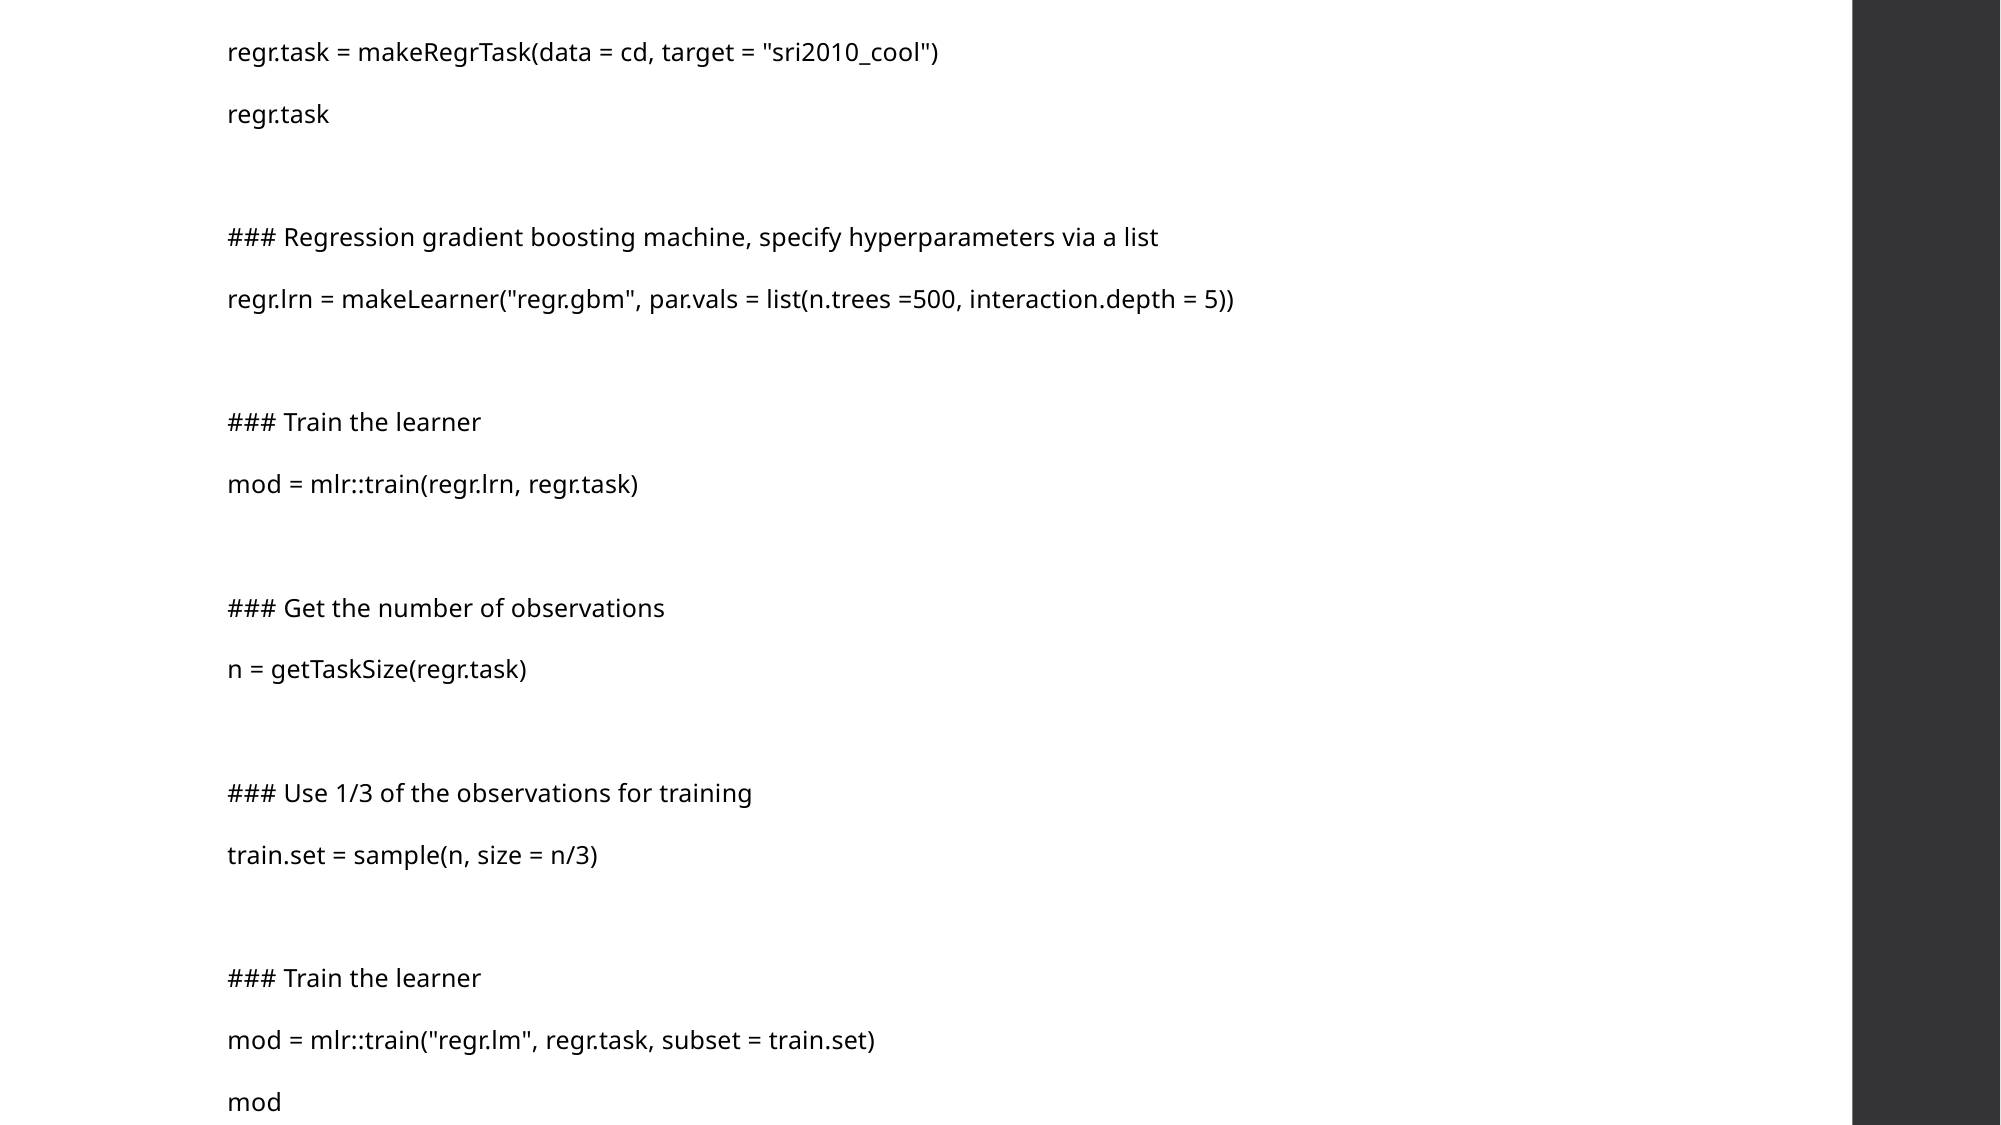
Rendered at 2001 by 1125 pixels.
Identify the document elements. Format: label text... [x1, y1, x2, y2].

list regr.task = makeRegrTask(data = cd, target = "sri2010_cool") regr.task ### Regression gradient boosting machine, specify hyperparameters via a list regr.lrn = makeLearner("regr.gbm", par.vals = list(n.trees =500, interaction.depth = 5)) ### Train the learner mod = mlr::train(regr.lrn, regr.task) ### Get the number of observations n = getTaskSize(regr.task) ### Use 1/3 of the observations for training train.set = sample(n, size = n/3) ### Train the learner mod = mlr::train("regr.lm", regr.task, subset = train.set) mod [212, 31, 1623, 745]
